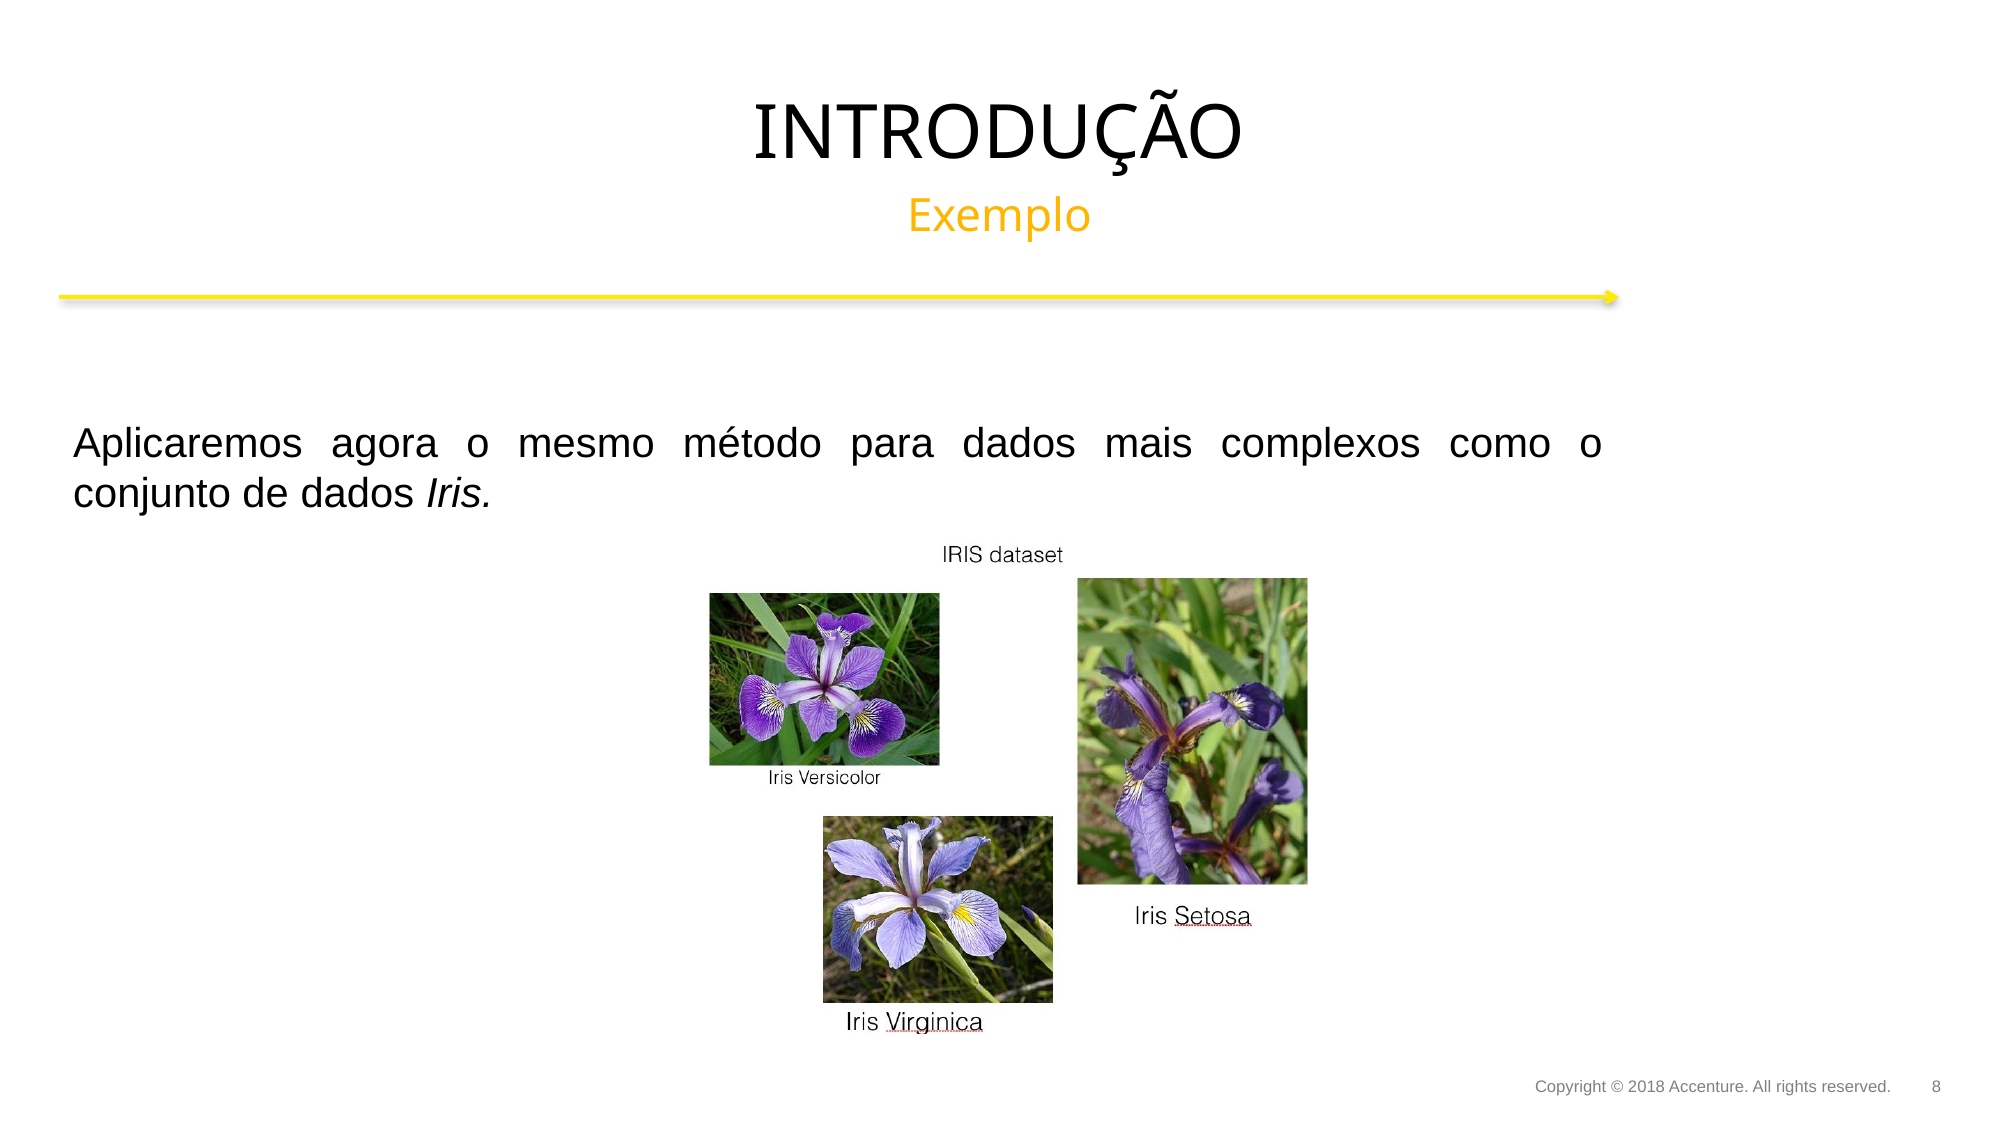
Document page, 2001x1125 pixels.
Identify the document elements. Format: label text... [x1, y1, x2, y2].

footer Copyright © 2018 Accenture. All rights reserved. [1212, 1072, 1892, 1099]
slide_number 8 [1905, 1072, 1942, 1099]
list Exemplo [58, 185, 1941, 252]
title introdução [58, 90, 1941, 181]
text_box Aplicaremos agora o mesmo método para dados mais complexos como o conjunto de dados Iris. [58, 408, 1619, 524]
picture [650, 508, 1349, 1035]
